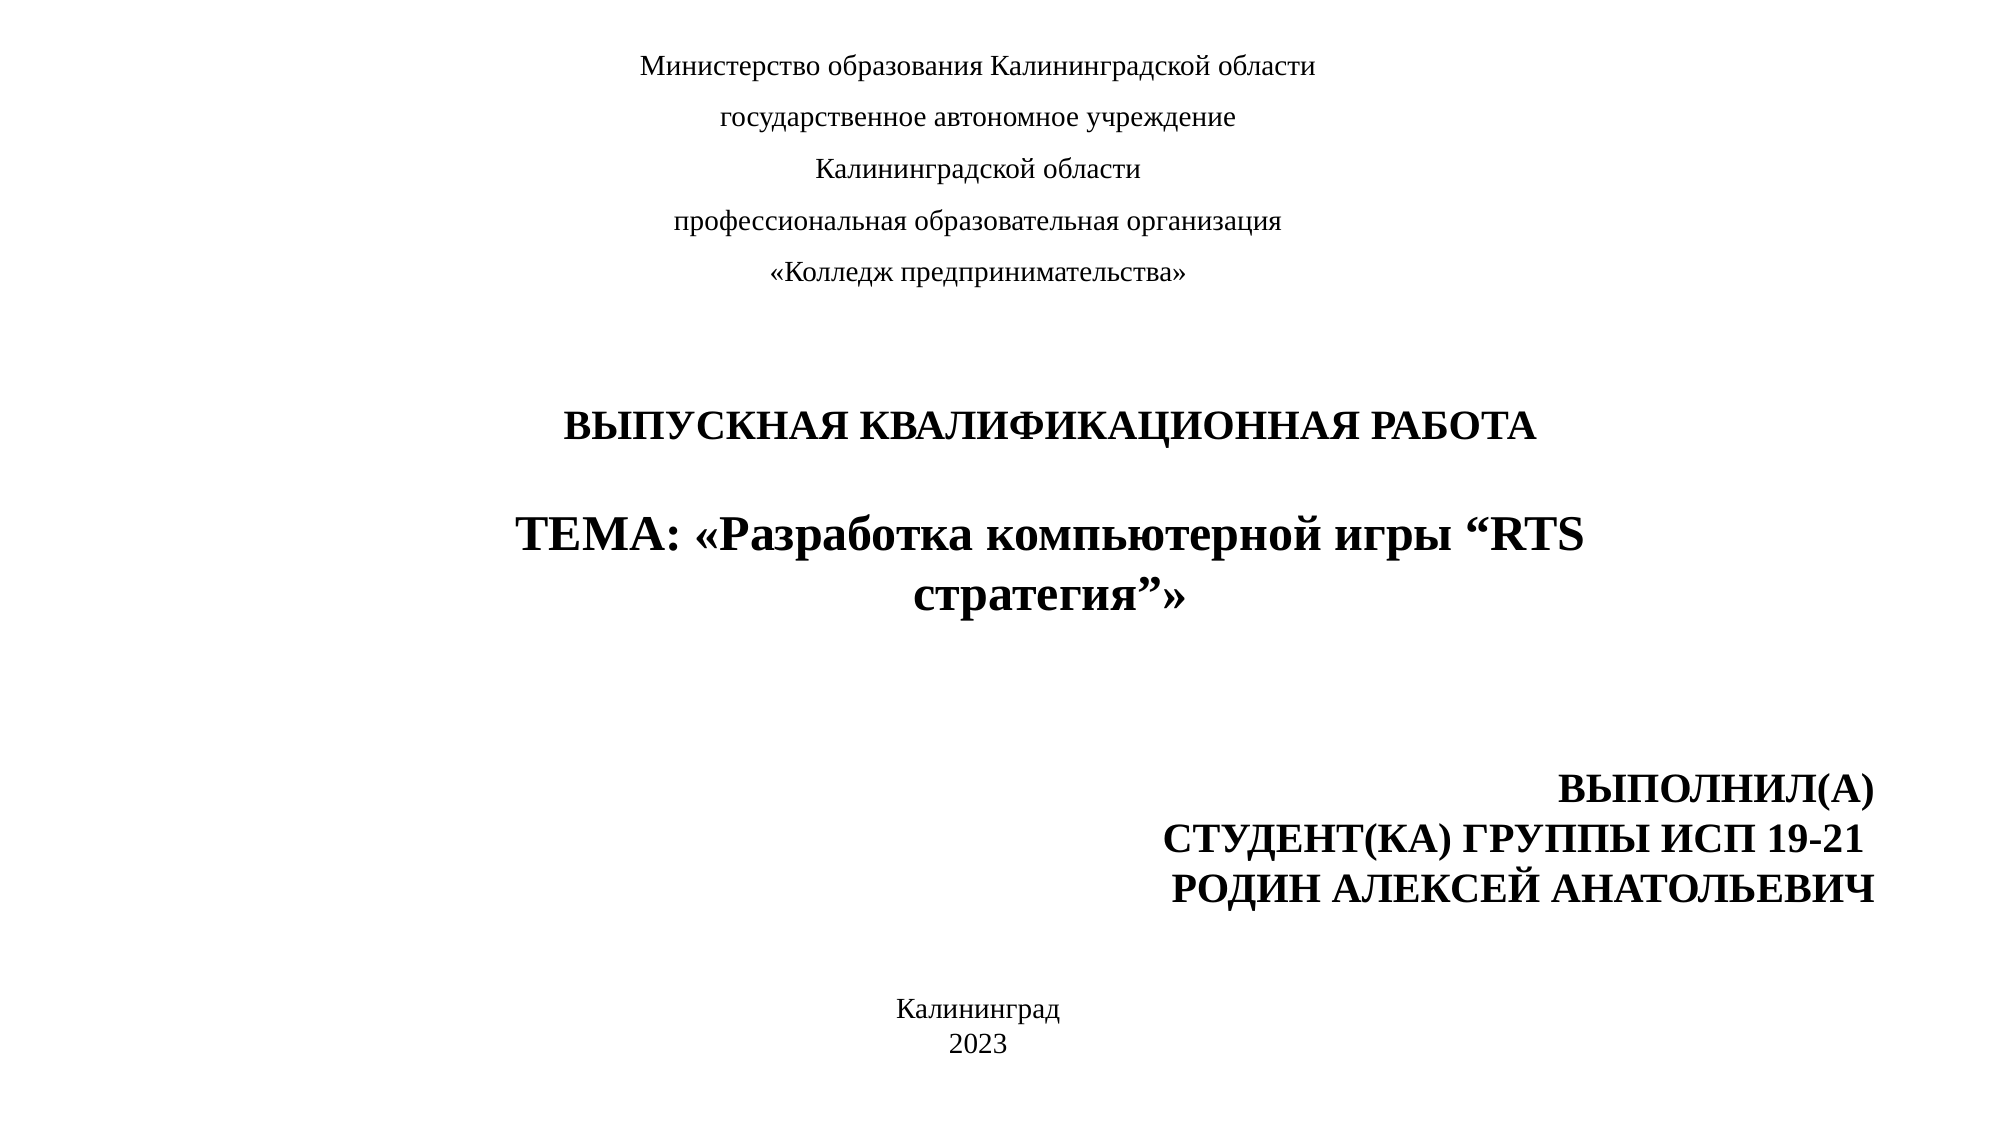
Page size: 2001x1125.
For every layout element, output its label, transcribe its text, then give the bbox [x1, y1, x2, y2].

text_box ТЕМА: «Разработка компьютерной игры “RTS стратегия”» [452, 493, 1649, 628]
text_box ВЫПОЛНИЛ(А) СТУДЕНТ(КА) ГРУППЫ ИСП 19-21 РОДИН АЛЕКСЕЙ АНАТОЛЬЕВИЧ [1005, 753, 1890, 919]
text_box Калининград 2023 [865, 982, 1091, 1067]
text_box Министерство образования Калининградской области государственное автономное учреждение Калининградской области профессиональная образовательная организация «Колледж предпринимательства» [478, 38, 1479, 295]
text_box ВЫПУСКНАЯ КВАЛИФИКАЦИОННАЯ РАБОТА [452, 390, 1649, 455]
